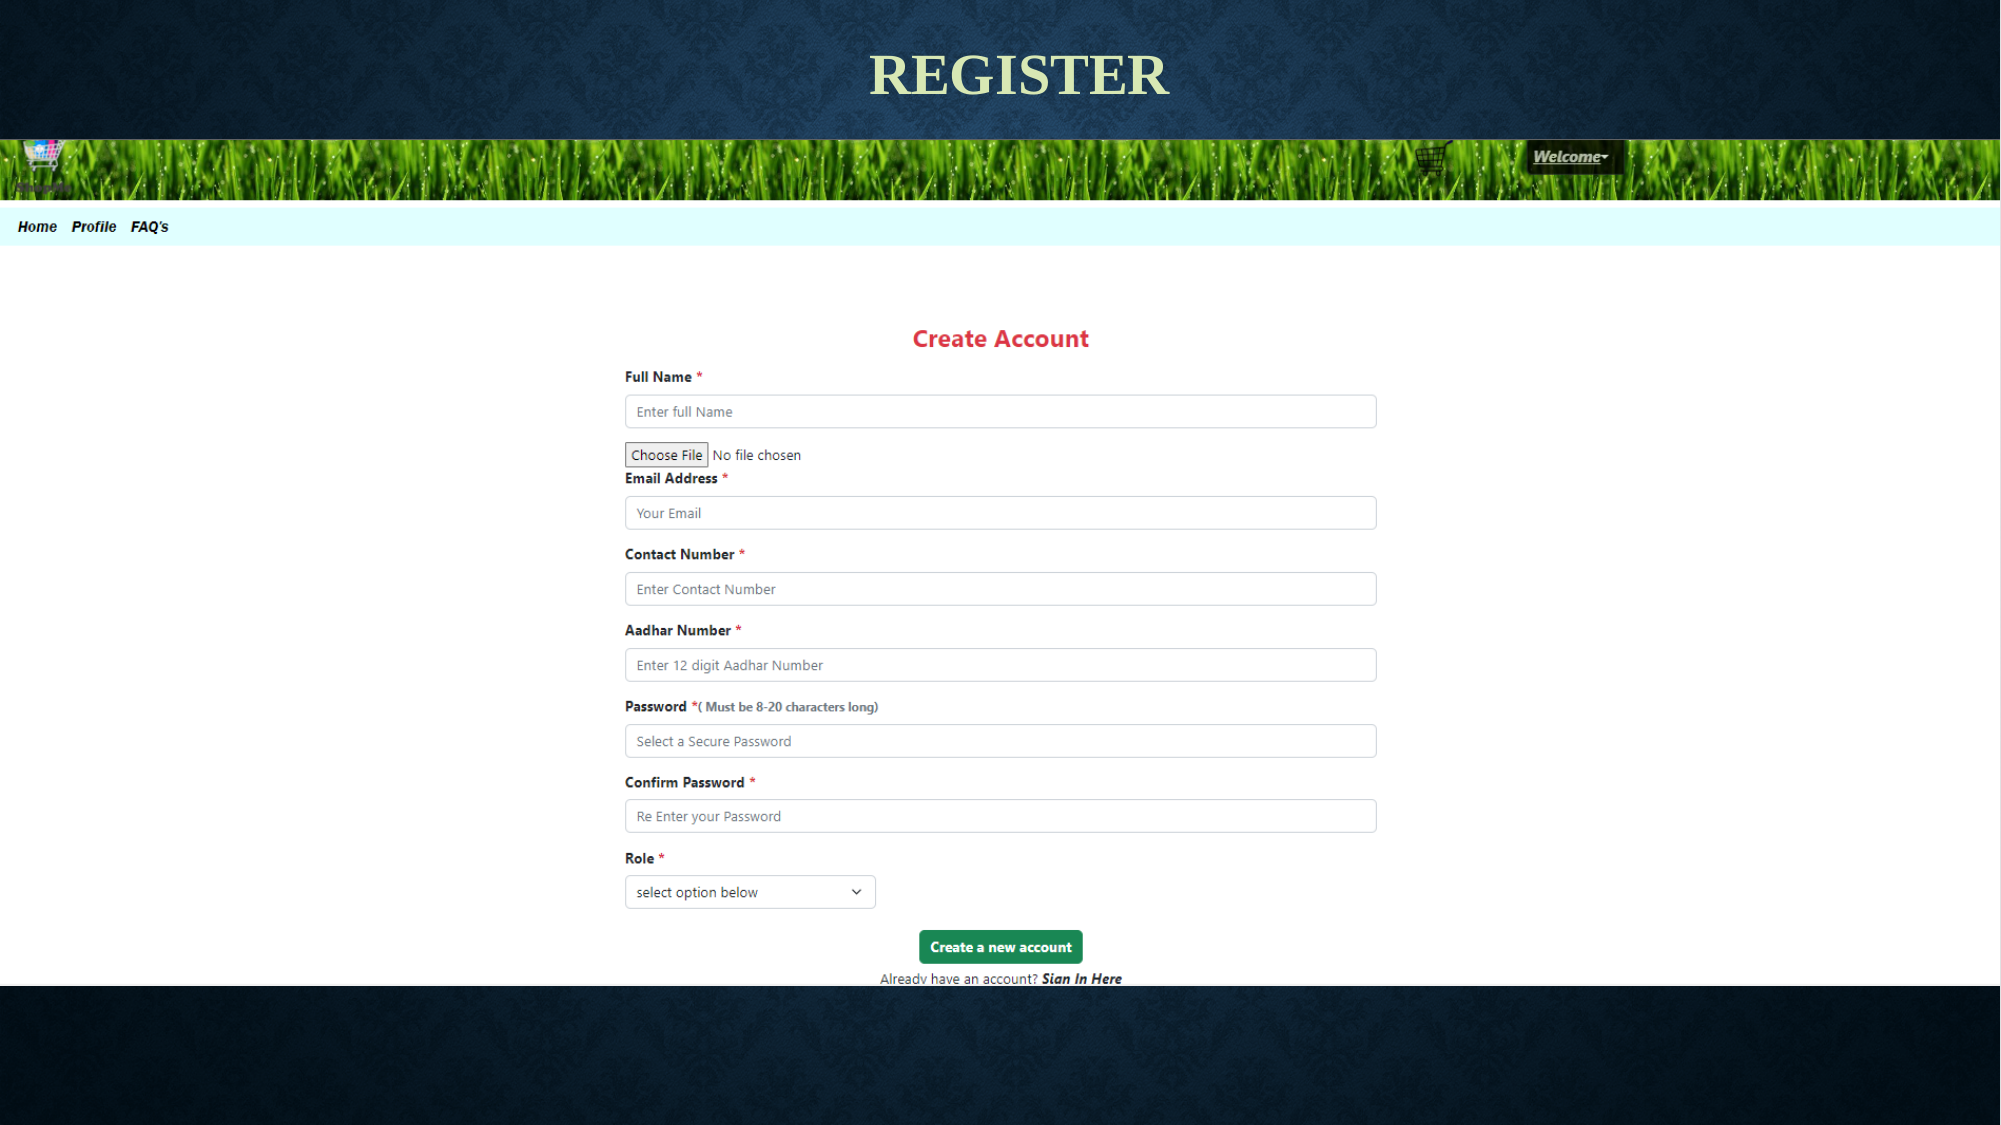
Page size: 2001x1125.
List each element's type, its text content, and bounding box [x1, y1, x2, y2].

picture [0, 139, 2000, 986]
text_box REGISTER [854, 29, 1855, 114]
